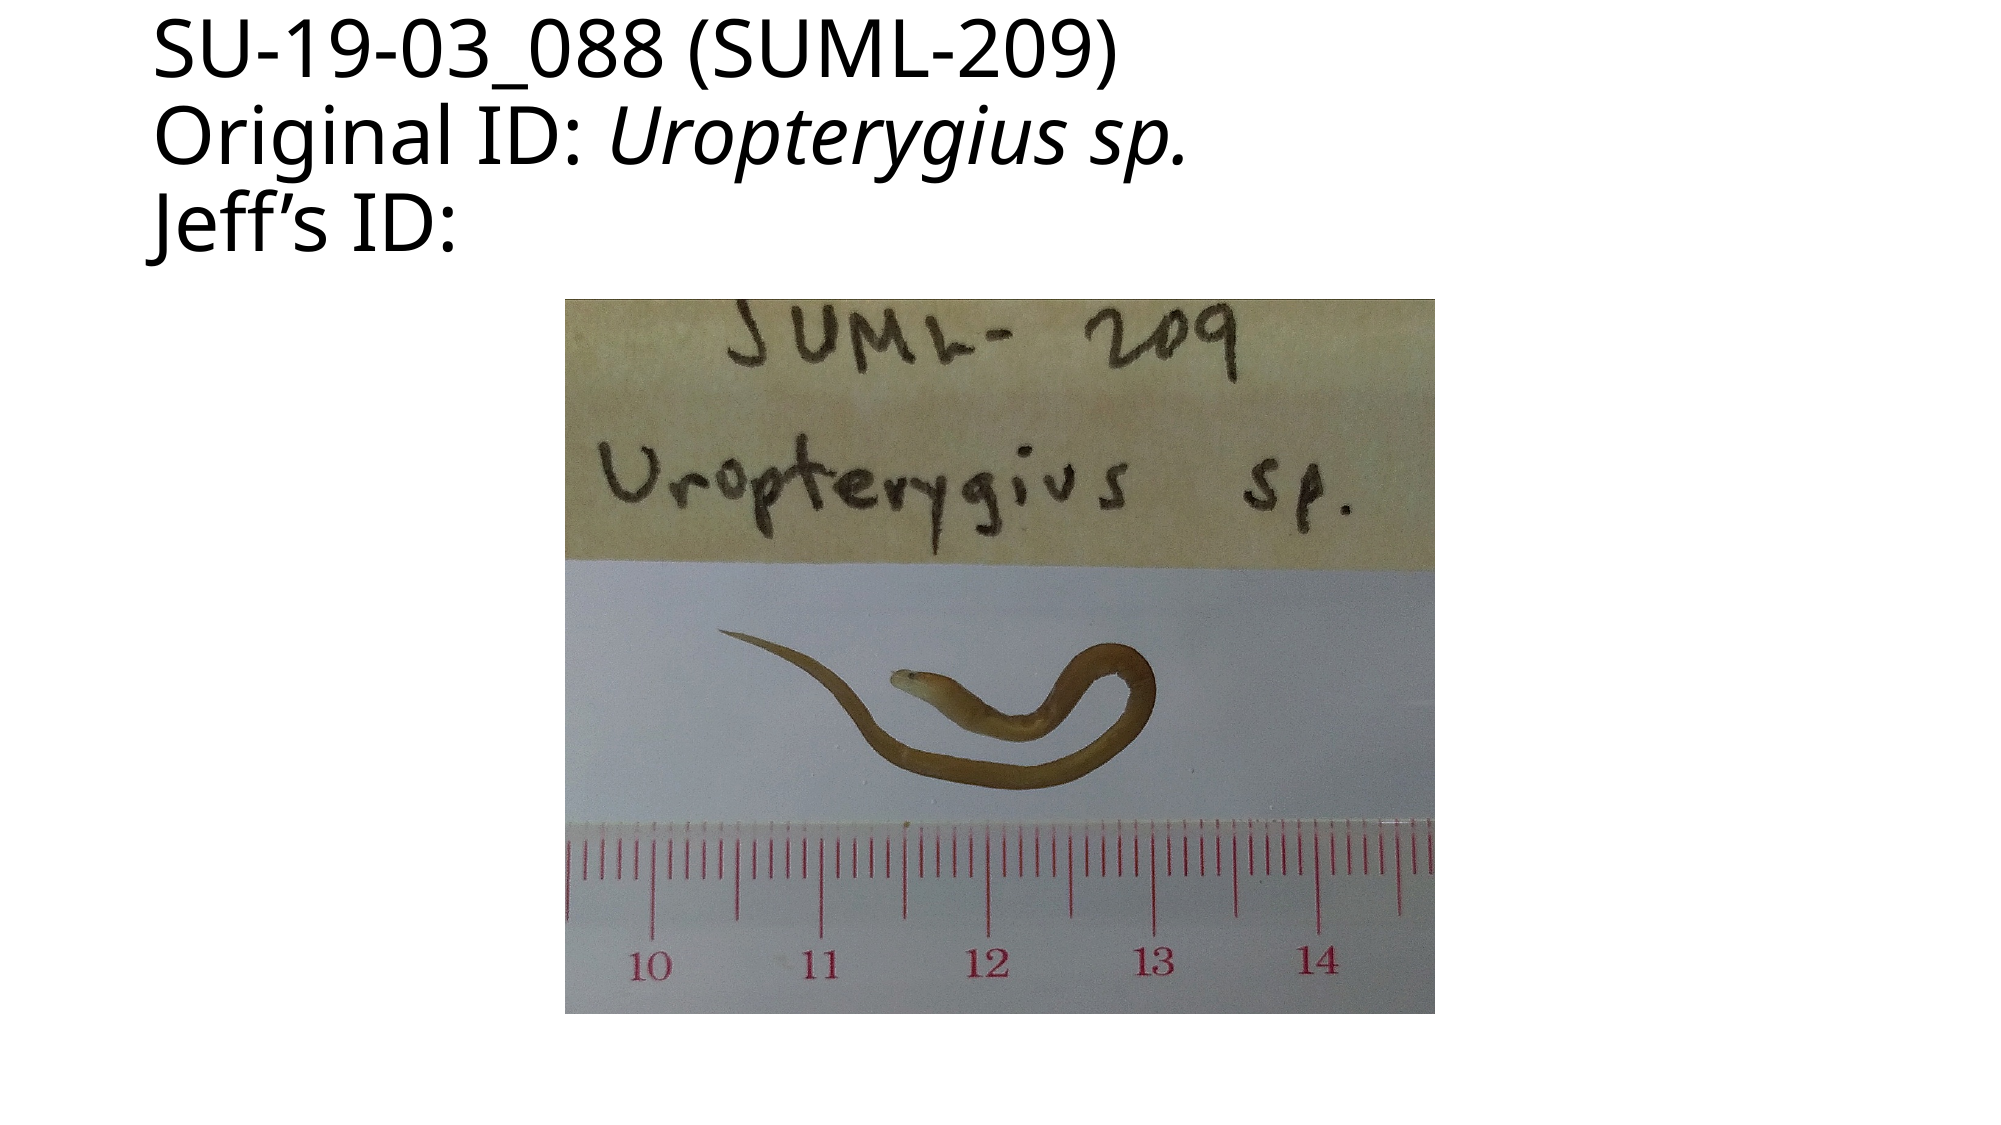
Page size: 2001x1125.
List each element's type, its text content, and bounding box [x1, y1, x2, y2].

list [565, 299, 1435, 1014]
title SU-19-03_088 (SUML-209) Original ID: Uropterygius sp. Jeff’s ID: [137, 0, 1863, 278]
